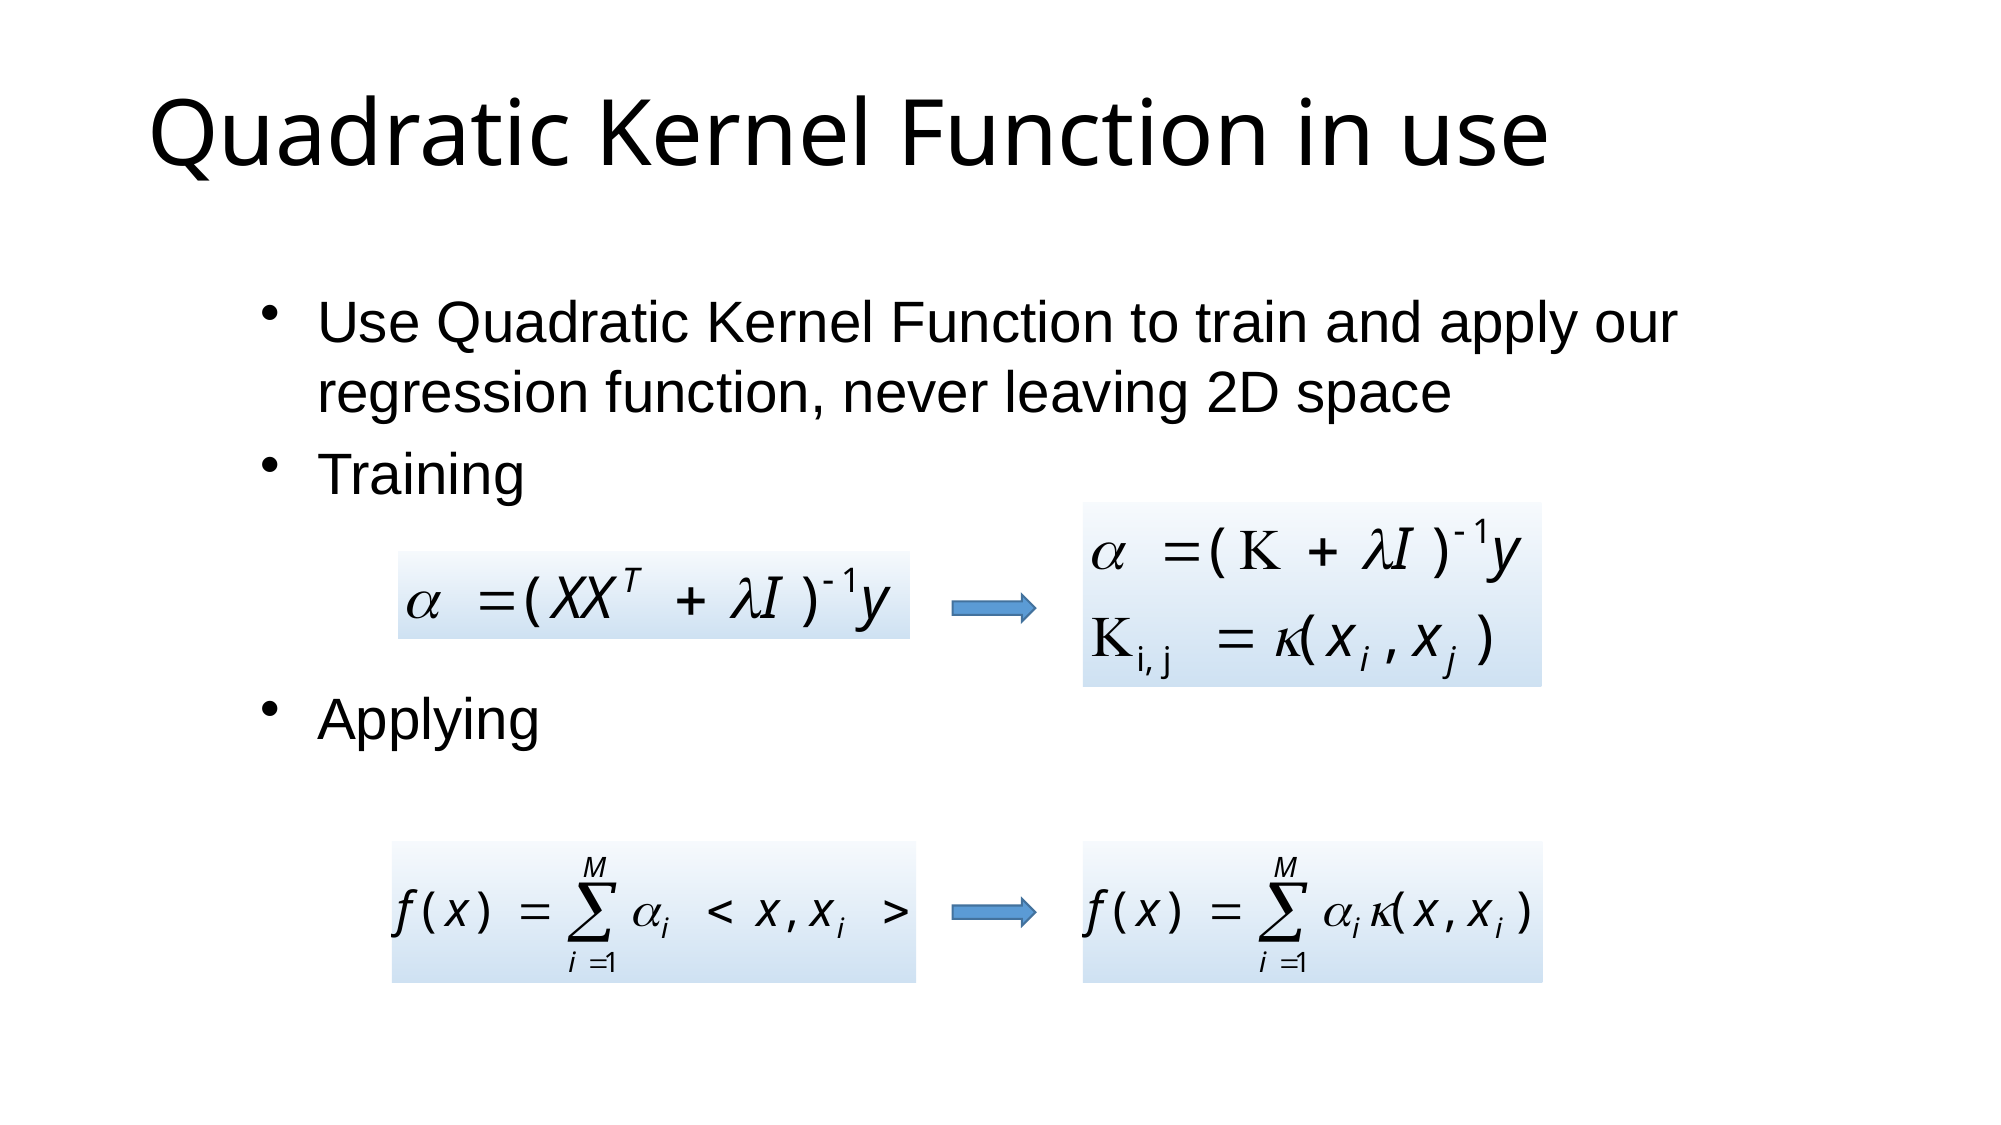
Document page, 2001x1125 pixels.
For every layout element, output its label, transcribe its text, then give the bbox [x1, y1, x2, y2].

text_box Use Quadratic Kernel Function to train and apply our regression function, never leaving 2D space Training Applying [246, 277, 1981, 1094]
text_box [951, 896, 1037, 929]
text_box [951, 592, 1037, 625]
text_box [1082, 841, 1543, 983]
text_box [398, 551, 910, 639]
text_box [391, 841, 917, 983]
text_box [1082, 502, 1542, 687]
title Quadratic Kernel Function in use [132, 27, 1857, 245]
